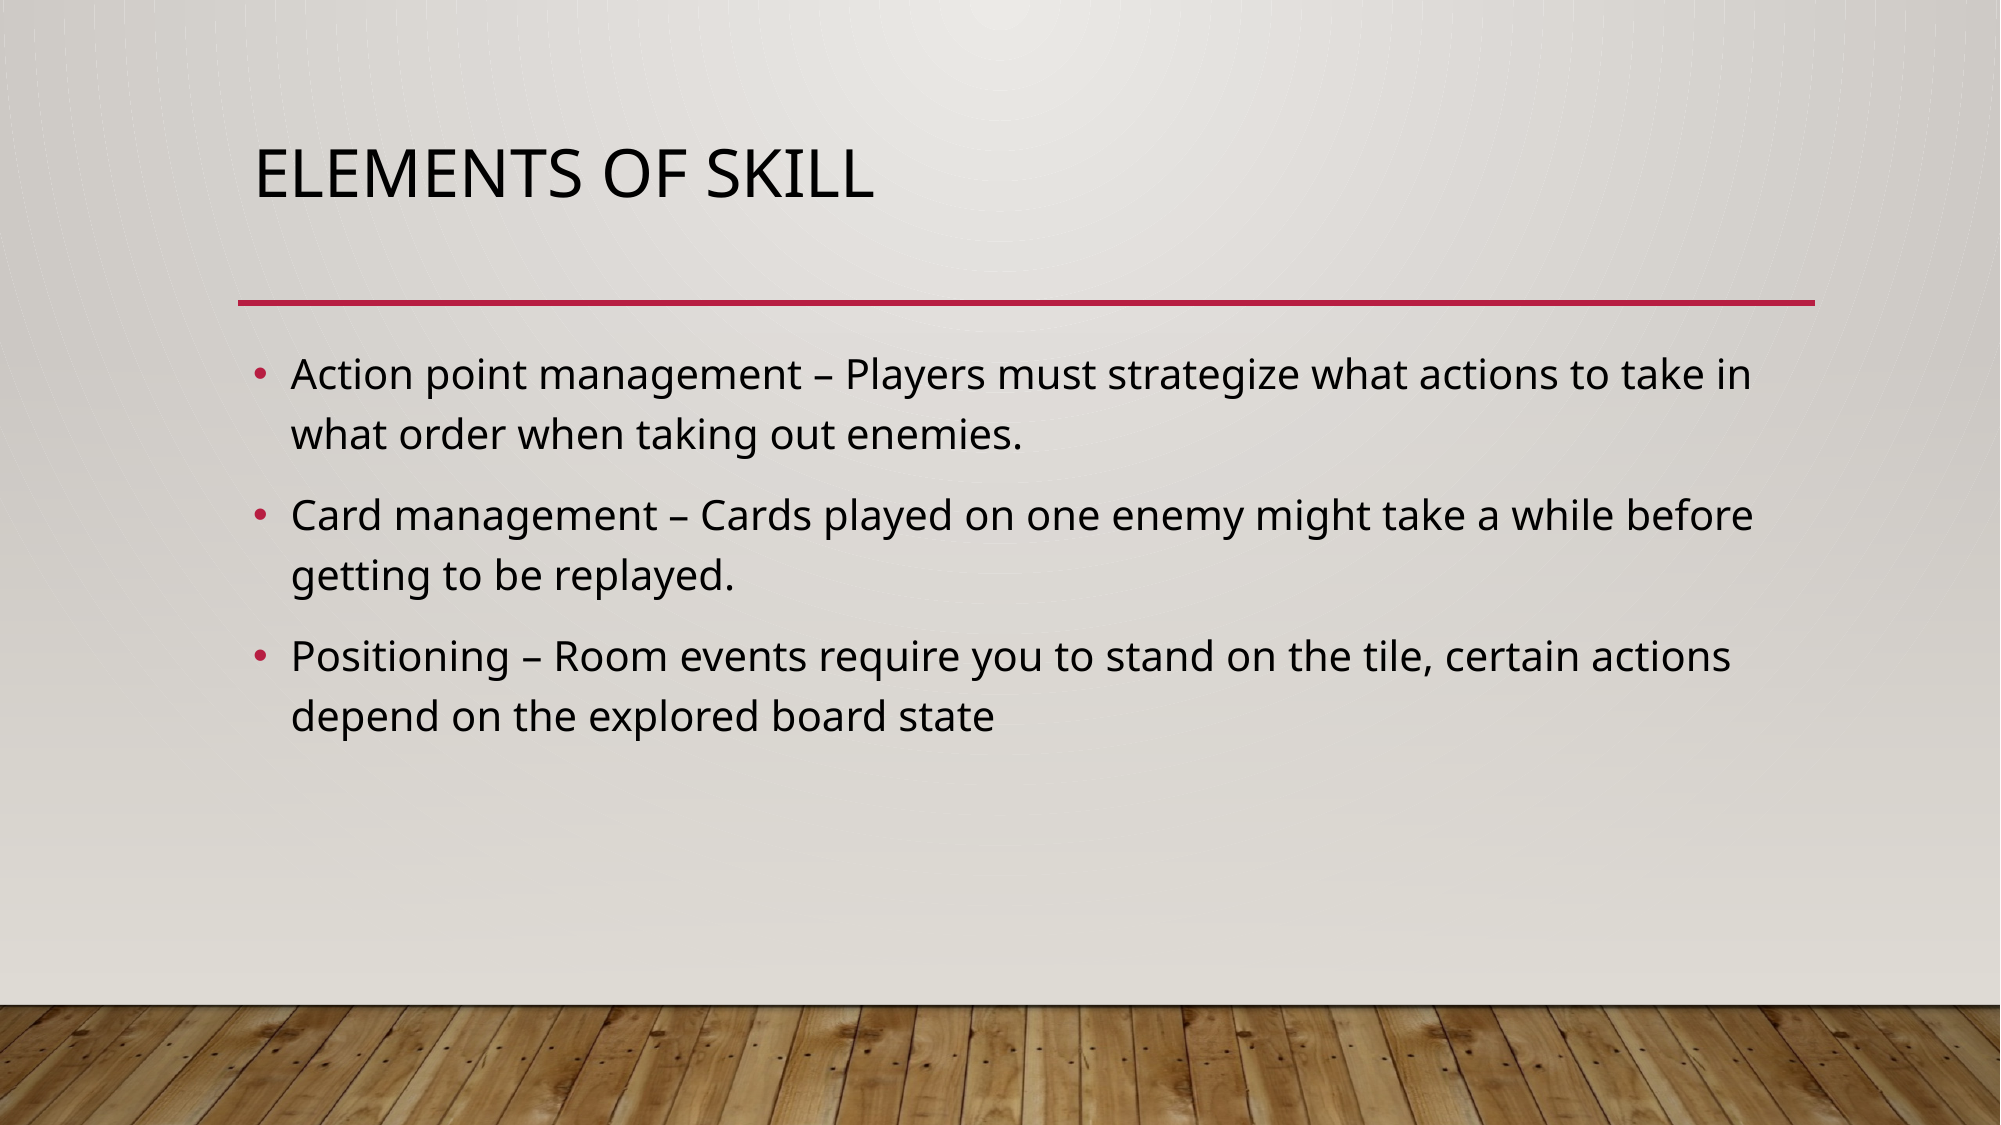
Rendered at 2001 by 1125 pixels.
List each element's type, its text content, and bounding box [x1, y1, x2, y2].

title Elements of Skill [238, 131, 1814, 305]
picture [0, 1005, 2000, 1125]
list Action point management – Players must strategize what actions to take in what order when taking out enemies. Card management – Cards played on one enemy might take a while before getting to be replayed. Positioning – Room events require you to stand on the tile, certain actions depend on the explored board state [238, 330, 1814, 897]
